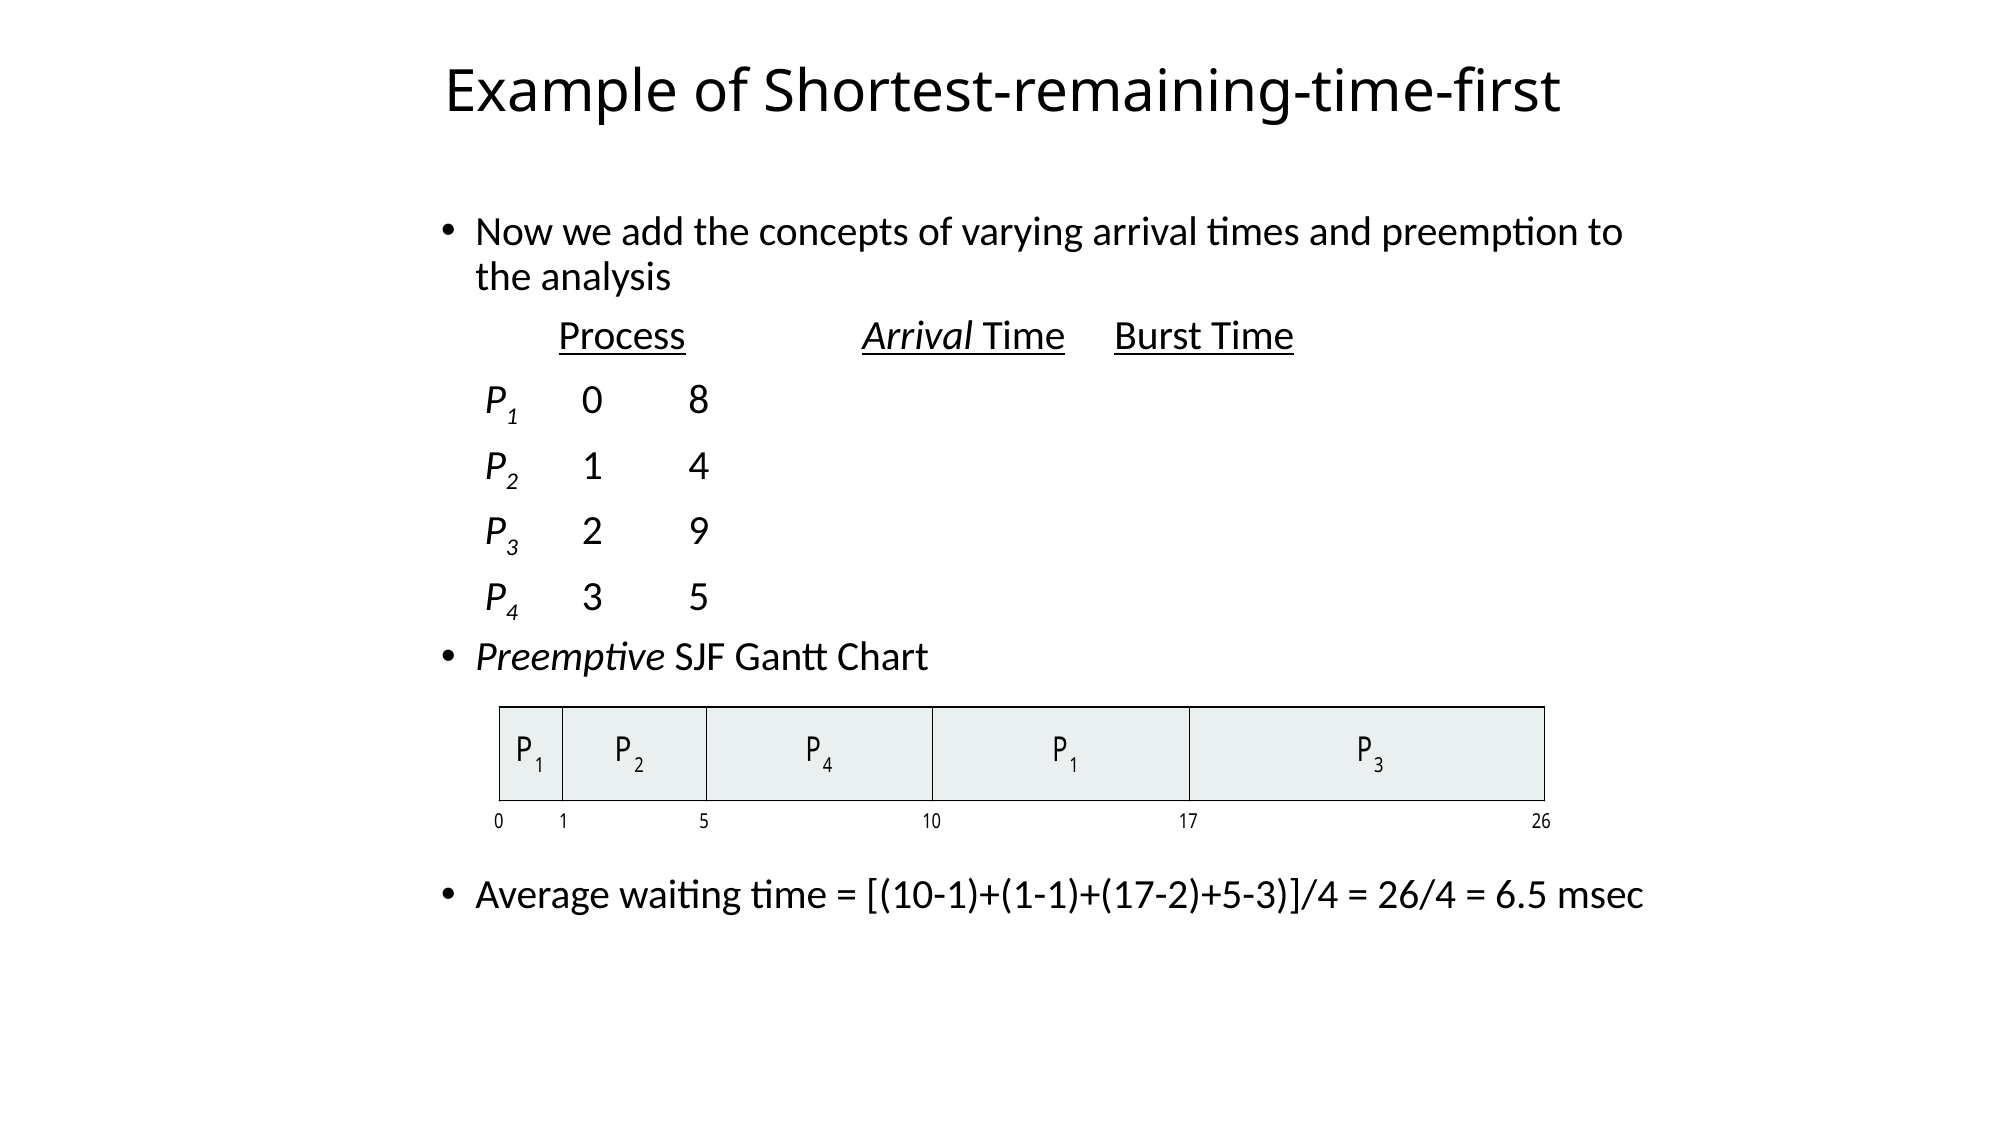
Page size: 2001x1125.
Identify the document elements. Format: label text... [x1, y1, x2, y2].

list Now we add the concepts of varying arrival times and preemption to the analysis ProcessA arri Arrival TimeT Burst Time P1 0 8 P2 1 4 P3 2 9 P4 3 5 Preemptive SJF Gantt Chart Average waiting time = [(10-1)+(1-1)+(17-2)+5-3)]/4 = 26/4 = 6.5 msec [426, 202, 1673, 946]
title Example of Shortest-remaining-time-first [429, 45, 1675, 141]
picture [487, 702, 1560, 835]
